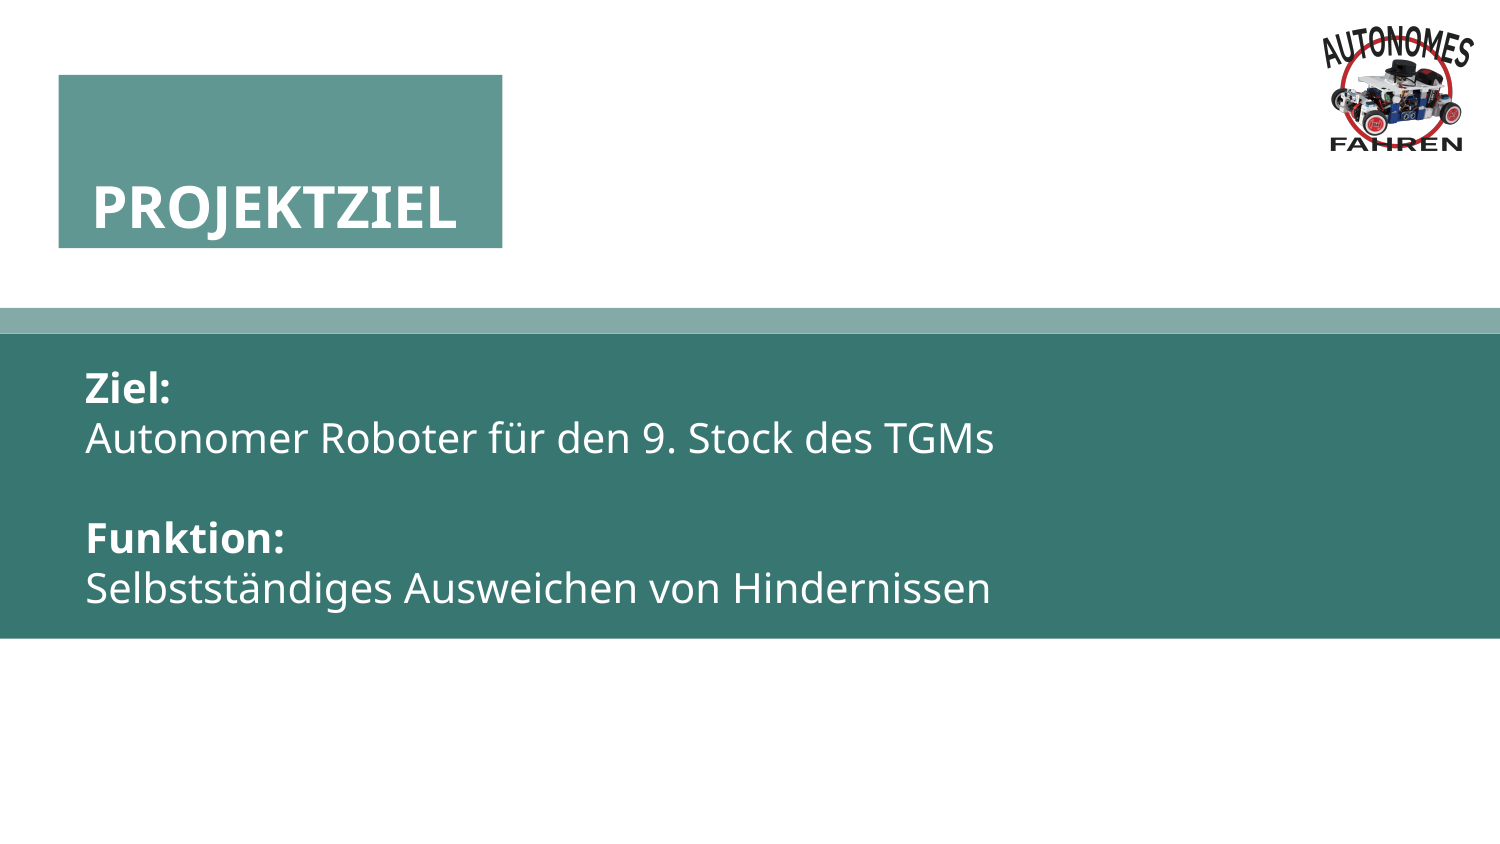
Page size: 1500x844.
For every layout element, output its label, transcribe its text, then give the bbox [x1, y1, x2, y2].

text_box [0, 307, 1500, 334]
text_box [0, 334, 1500, 639]
title PROJEKTZIEL [76, 0, 658, 255]
subtitle Ziel: Autonomer Roboter für den 9. Stock des TGMs Funktion: Selbstständiges Ausweichen von Hindernissen [70, 347, 1430, 698]
text_box [58, 74, 76, 249]
picture [1323, 26, 1474, 156]
